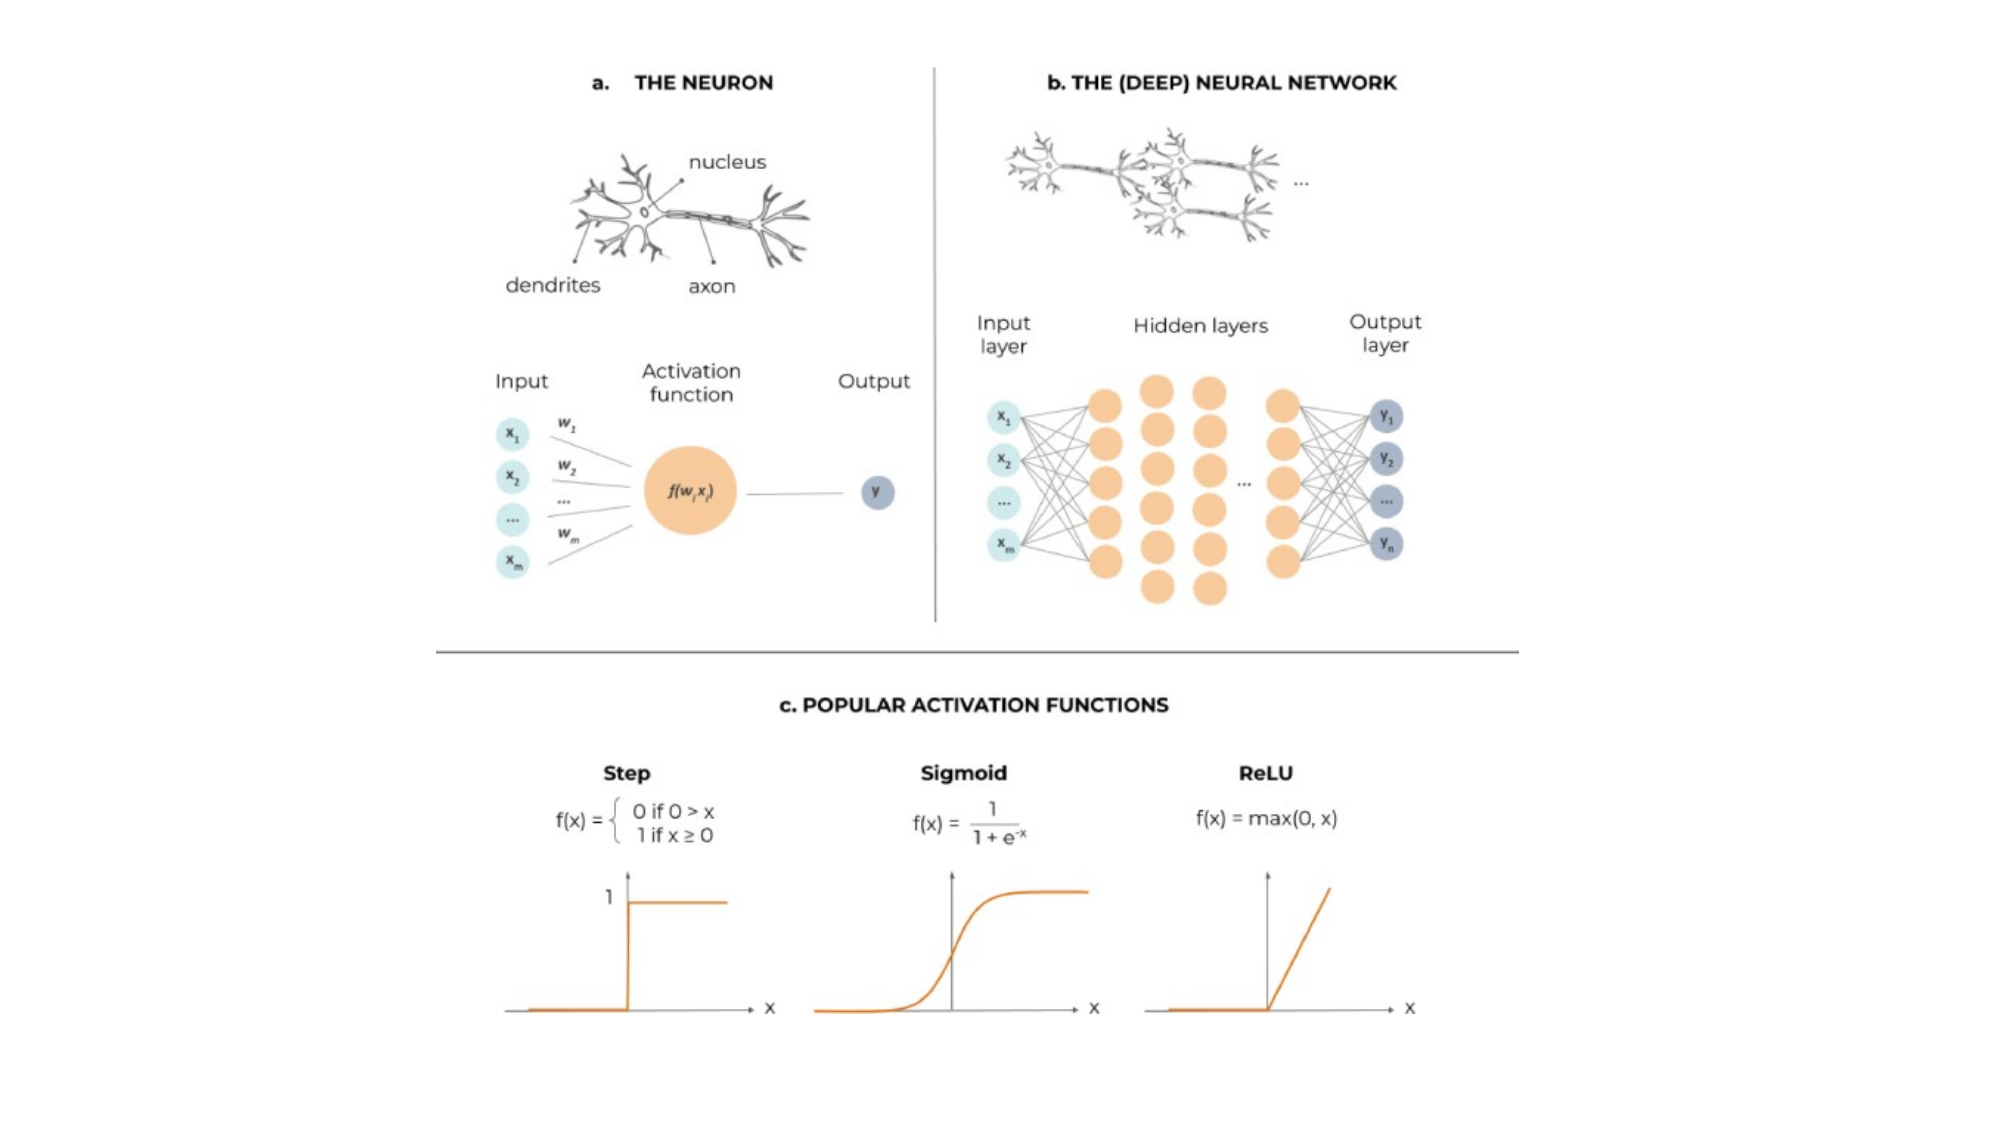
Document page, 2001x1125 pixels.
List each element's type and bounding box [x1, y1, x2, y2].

list [436, 67, 1519, 1014]
